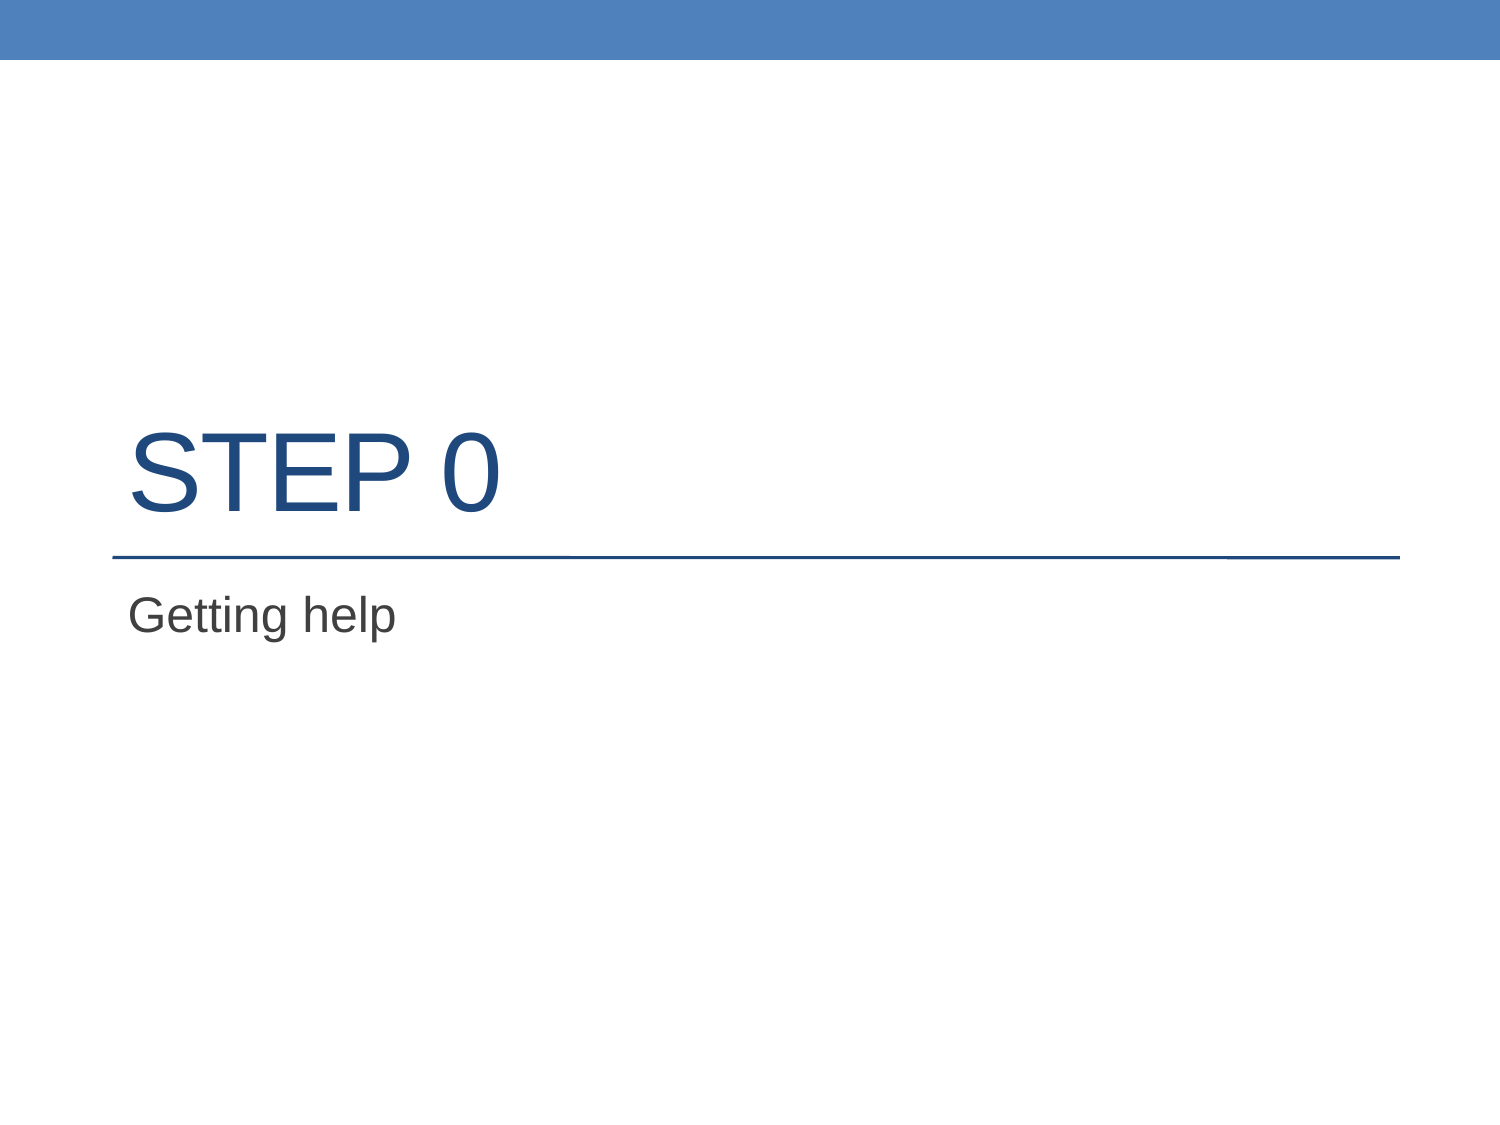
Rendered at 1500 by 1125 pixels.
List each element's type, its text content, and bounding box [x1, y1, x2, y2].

subtitle Getting help [112, 575, 1163, 863]
title Step 0 [112, 224, 1400, 542]
